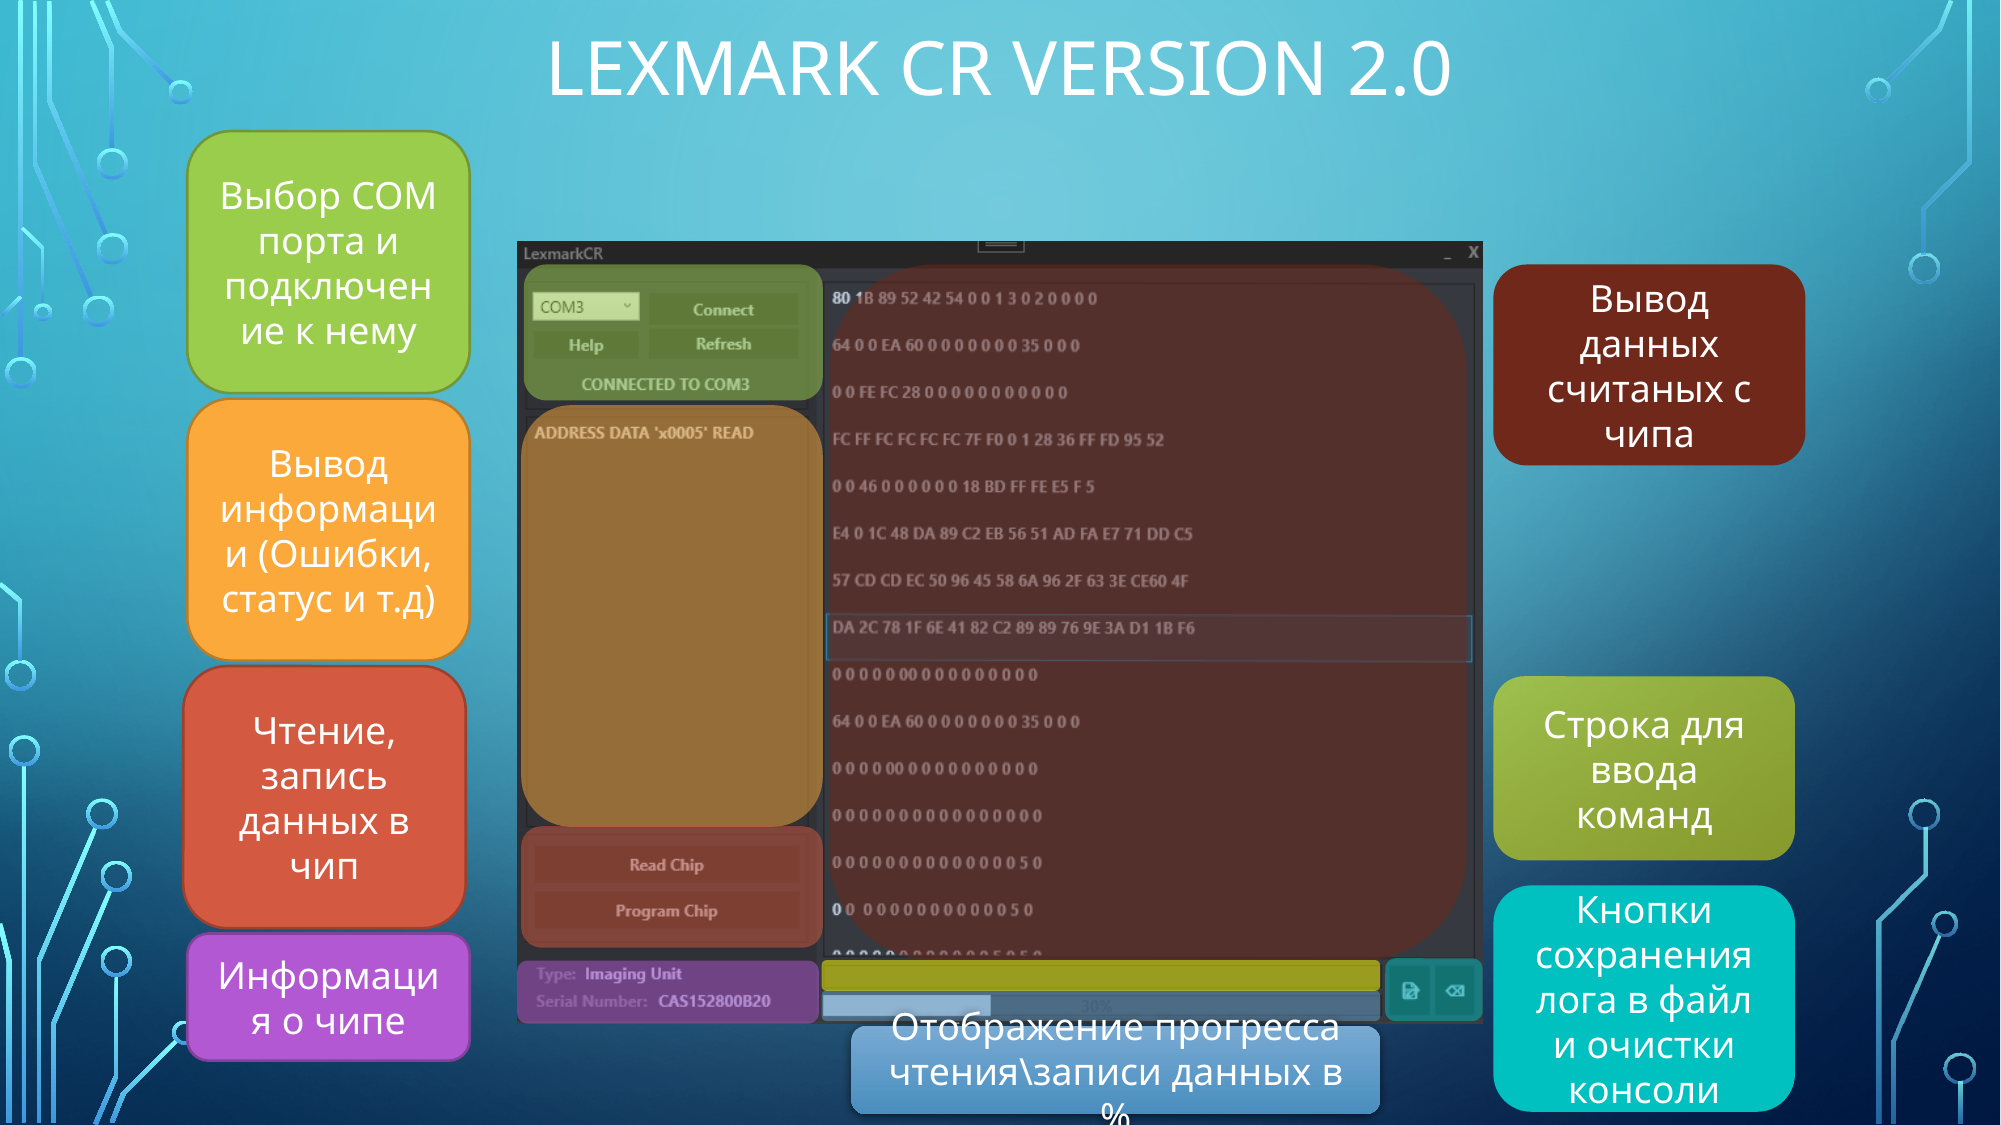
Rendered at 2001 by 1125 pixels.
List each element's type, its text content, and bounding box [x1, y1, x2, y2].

text_box Строка для ввода команд [1493, 676, 1795, 861]
text_box Вывод информации (Ошибки, статус и т.д) [185, 397, 472, 663]
text_box Выбор COM порта и подключение к нему [185, 129, 472, 395]
text_box Чтение, запись данных в чип [181, 664, 468, 930]
text_box Вывод данных считаных с чипа [1493, 264, 1806, 466]
text_box Кнопки сохранения лога в файл и очистки консоли [1493, 885, 1795, 1112]
text_box Информация о чипе [185, 932, 472, 1062]
title Lexmark cr version 2.0 [187, 0, 1813, 192]
text_box Отображение прогресса чтения\записи данных в % [851, 1025, 1381, 1115]
picture [516, 240, 1483, 1024]
